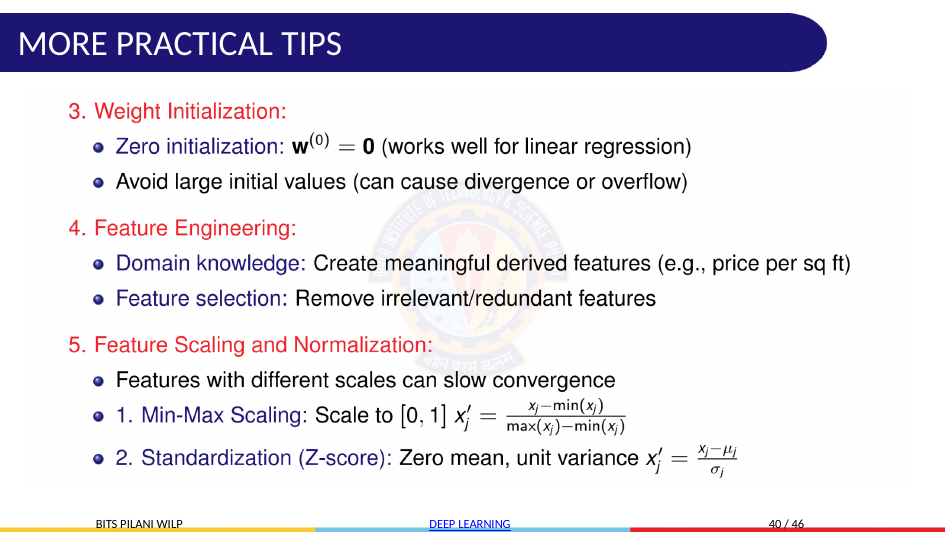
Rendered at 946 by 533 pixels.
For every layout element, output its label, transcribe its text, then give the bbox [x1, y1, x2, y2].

picture [0, 13, 945, 532]
text_box Deep Learning [427, 514, 526, 532]
text_box 40 / 46 [766, 514, 815, 532]
footer BITS Pilani WILP [93, 514, 215, 533]
title More Practical Tips [13, 17, 825, 110]
